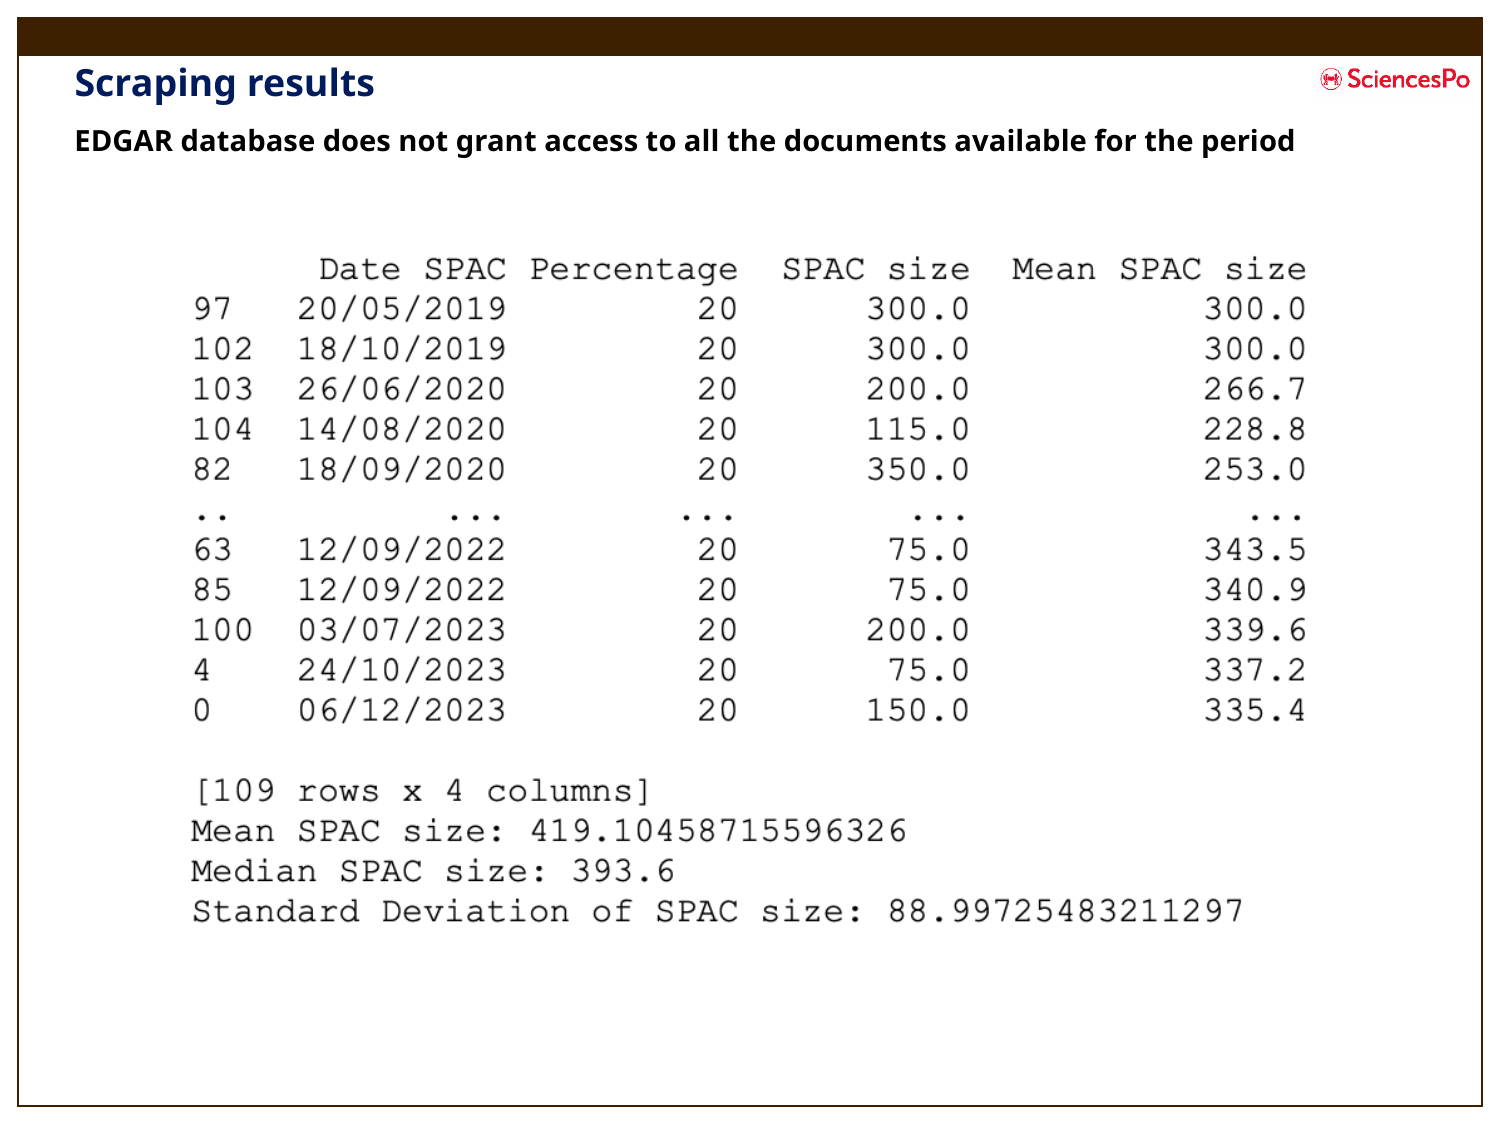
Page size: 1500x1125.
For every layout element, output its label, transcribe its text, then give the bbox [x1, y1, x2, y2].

text_box EDGAR database does not grant access to all the documents available for the period [59, 114, 1481, 158]
picture [149, 244, 1351, 950]
text_box Scraping results [59, 64, 1323, 105]
picture [1315, 61, 1475, 105]
